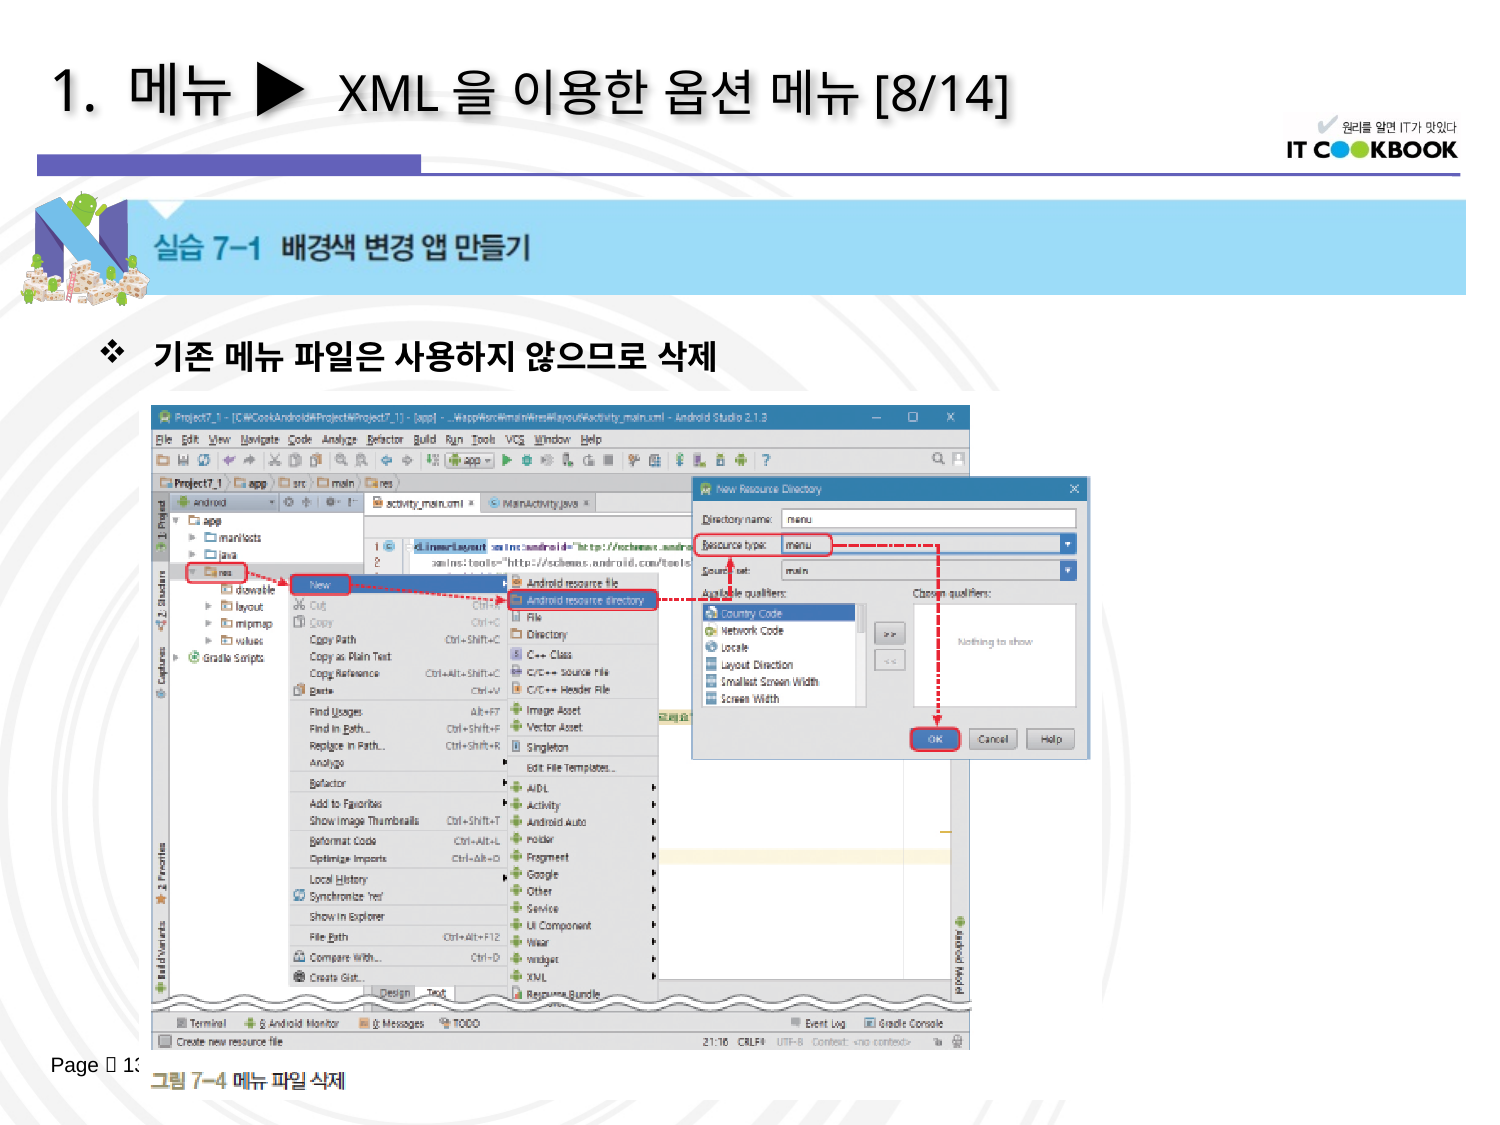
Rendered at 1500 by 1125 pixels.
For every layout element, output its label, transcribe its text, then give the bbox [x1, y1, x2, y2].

picture [0, 35, 1500, 1125]
list 기존 메뉴 파일은 사용하지 않으므로 삭제 [54, 335, 1500, 1051]
title 1. 메뉴 ▶ XML을 이용한 옵션 메뉴[8/14] [48, 53, 1448, 161]
